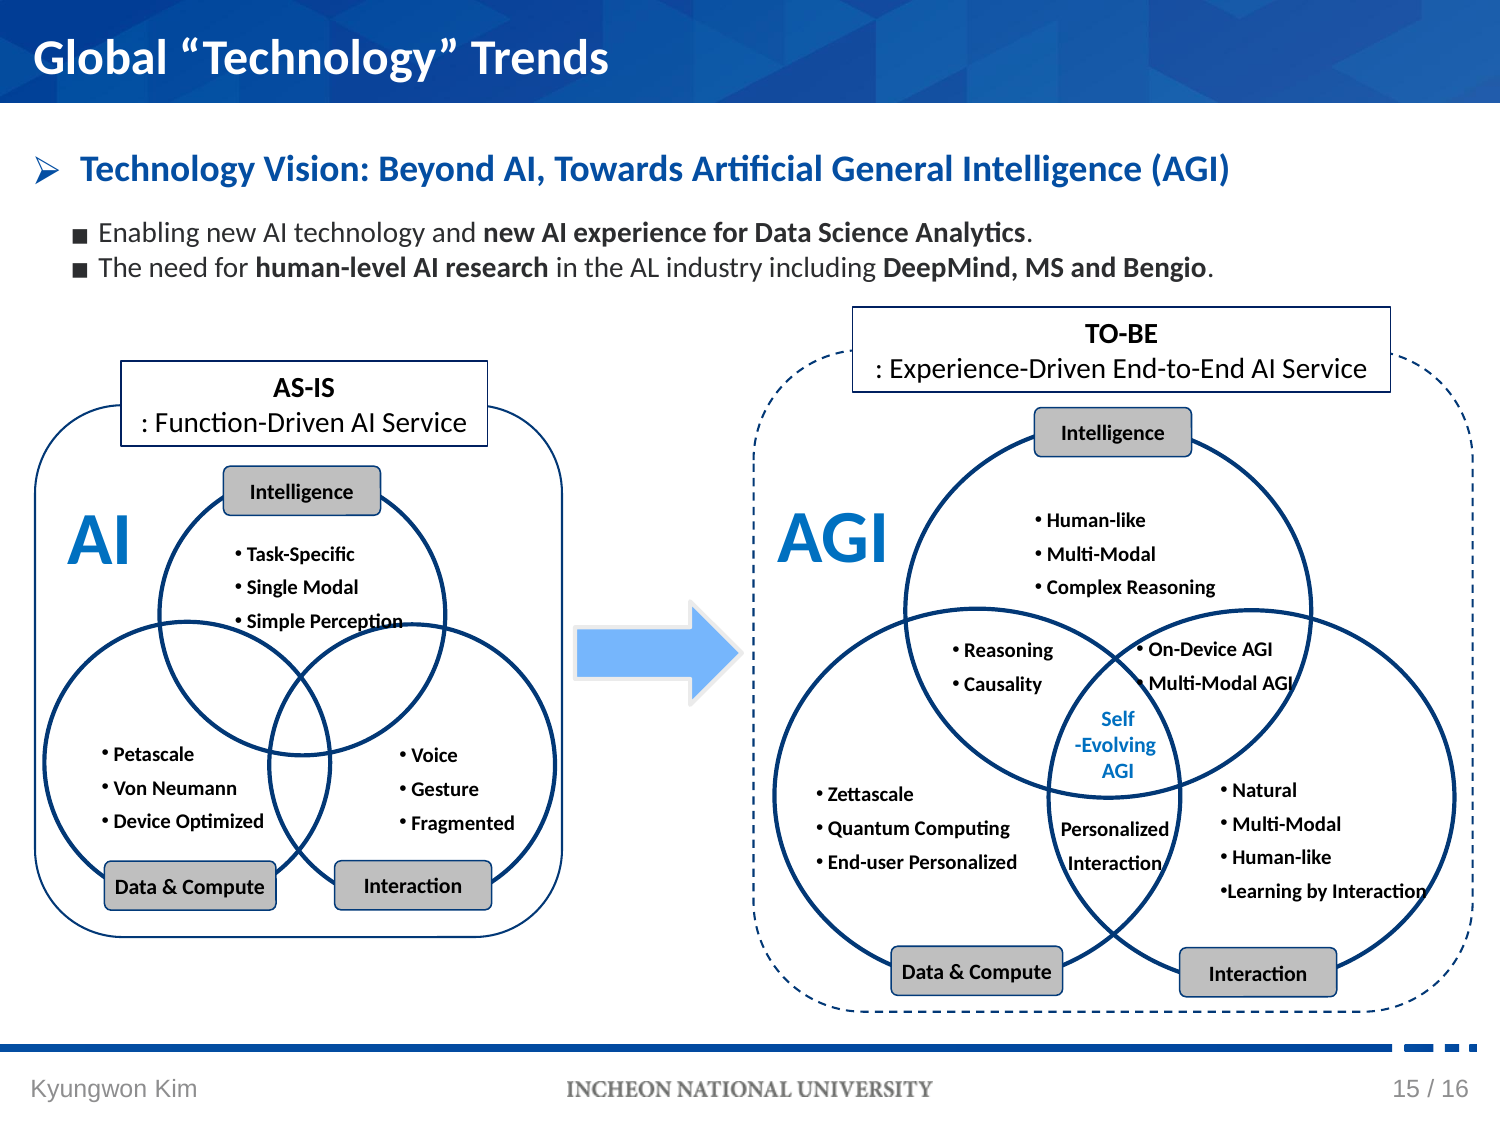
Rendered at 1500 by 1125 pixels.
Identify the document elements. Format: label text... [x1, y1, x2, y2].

text_box [35, 407, 563, 938]
text_box AS-IS : Function-Driven AI Service [120, 407, 488, 446]
text_box Human-like Multi-Modal Complex Reasoning [1019, 490, 1295, 591]
text_box AGI [761, 479, 930, 585]
text_box AI [52, 481, 190, 587]
text_box Interaction [1179, 947, 1337, 997]
picture [0, 0, 1500, 103]
text_box Intelligence [1034, 407, 1192, 457]
text_box Zettascale Quantum Computing End-user Personalized [801, 764, 1076, 866]
text_box Self -Evolving AGI [1026, 697, 1210, 791]
slide_number 14 / 16 [1371, 1057, 1490, 1118]
text_box Data & Compute [891, 946, 1063, 996]
text_box Natural Multi-Modal Human-like Learning by Interaction [1205, 760, 1481, 861]
text_box [575, 601, 742, 705]
text_box Reasoning Causality [937, 620, 1097, 685]
text_box Technology Vision: Beyond AI, Towards Artificial General Intelligence (AGI) [18, 136, 1482, 202]
text_box Personalized Interaction [1035, 799, 1195, 863]
text_box Voice Gesture Fragmented [384, 725, 659, 827]
text_box On-Device AGI Multi-Modal AGI [1121, 619, 1323, 683]
text_box Enabling new AI technology and new AI experience for Data Science Analytics. The need for human-level AI research in the AL industry including DeepMind, MS and Bengio. [55, 205, 1453, 407]
text_box Petascale Von Neumann Device Optimized [86, 724, 362, 825]
text_box Task-Specific Single Modal Simple Perception [219, 524, 495, 625]
text_box Intelligence [223, 466, 381, 516]
picture [567, 1081, 933, 1097]
text_box Global “Technology” Trends [18, 16, 1482, 93]
text_box Interaction [334, 860, 492, 910]
text_box Data & Compute [104, 861, 277, 911]
text_box [753, 397, 1473, 1012]
